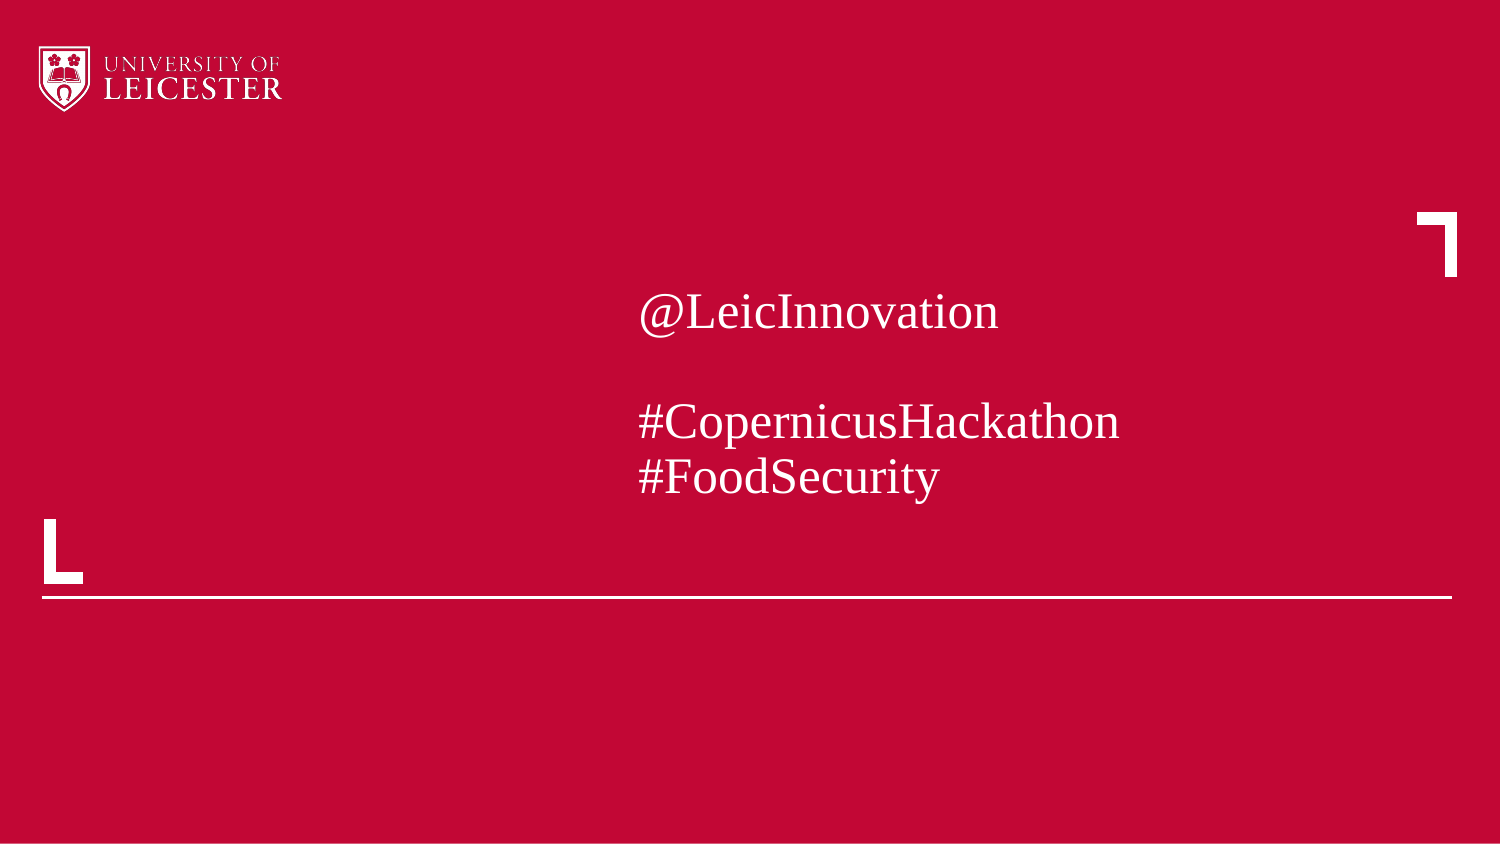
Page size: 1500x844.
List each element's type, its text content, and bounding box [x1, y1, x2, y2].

title @LeicInnovation #CopernicusHackathon #FoodSecurity [623, 276, 1454, 513]
